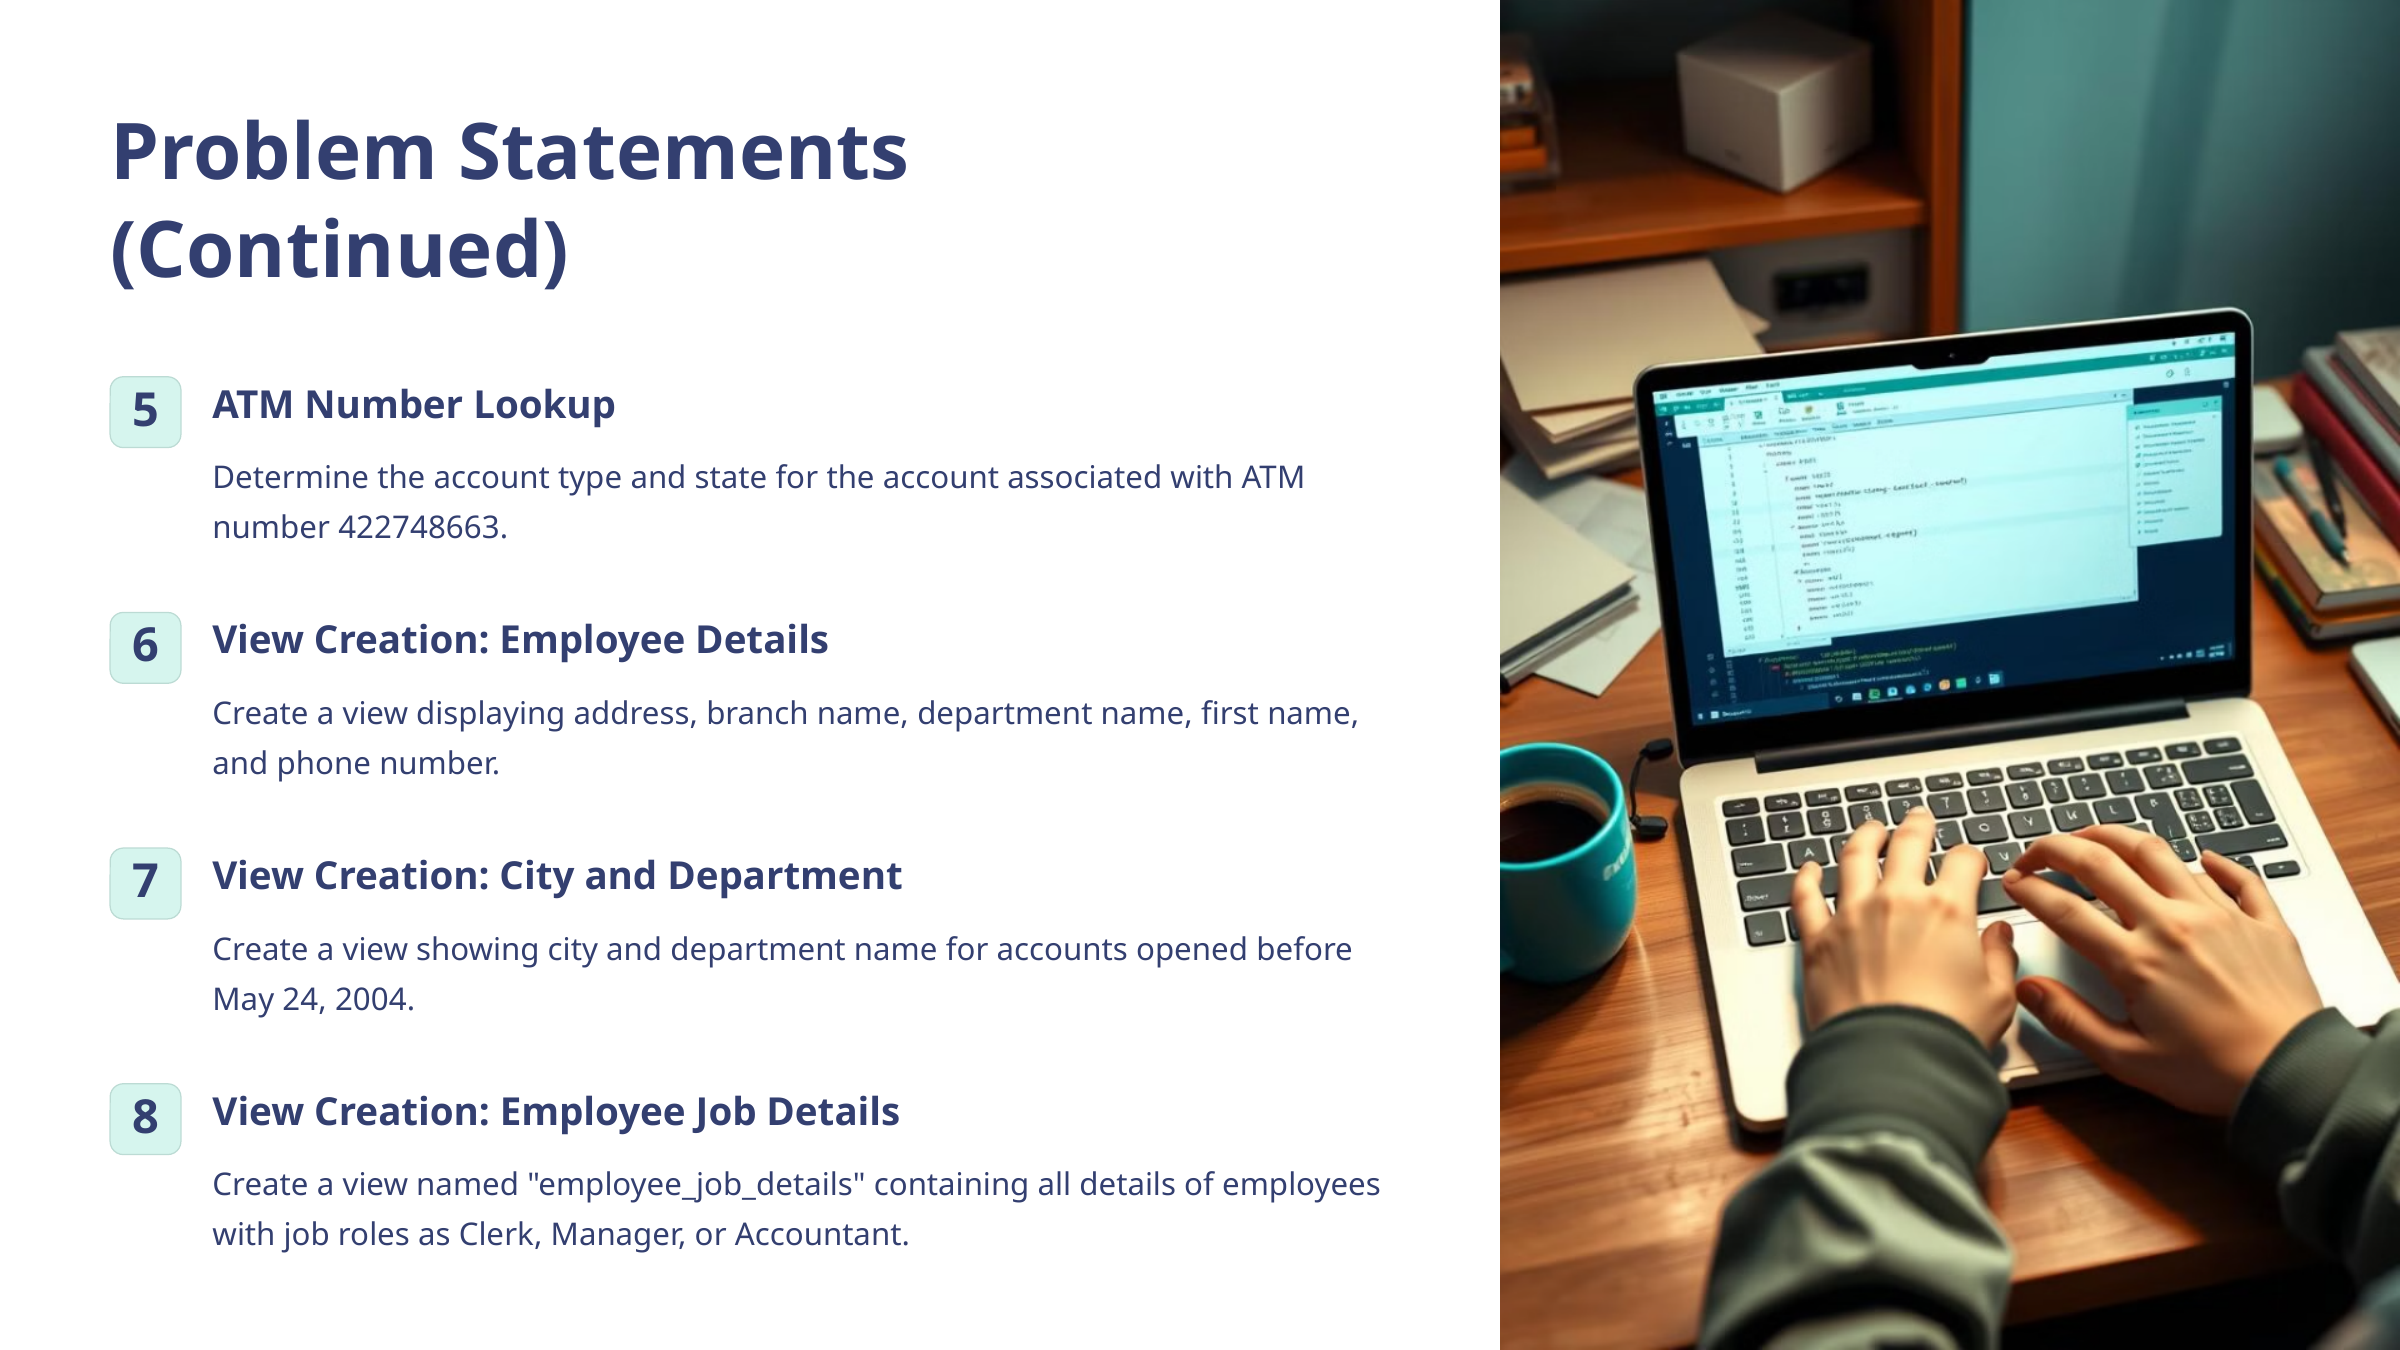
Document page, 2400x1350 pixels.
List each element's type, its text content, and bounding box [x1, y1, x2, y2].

text_box 7 [125, 859, 166, 908]
text_box 5 [133, 388, 158, 436]
text_box View Creation: Employee Details [212, 612, 1008, 662]
text_box 6 [125, 624, 166, 672]
text_box [110, 376, 181, 448]
text_box View Creation: Employee Job Details [212, 1083, 1111, 1133]
text_box Create a view displaying address, branch name, department name, first name, and phone number. [212, 680, 1390, 782]
text_box [110, 1083, 181, 1155]
text_box [110, 612, 181, 684]
text_box [110, 848, 181, 919]
text_box Determine the account type and state for the account associated with ATM number 422748663. [212, 444, 1390, 546]
text_box Create a view named "employee_job_details" containing all details of employees with job roles as Clerk, Manager, or Accountant. [212, 1151, 1390, 1253]
text_box View Creation: City and Department [212, 848, 1107, 898]
text_box Problem Statements (Continued) [110, 97, 1390, 295]
text_box ATM Number Lookup [212, 376, 727, 426]
text_box Create a view showing city and department name for accounts opened before May 24, 2004. [212, 916, 1390, 1017]
text_box 8 [125, 1095, 166, 1143]
picture [1499, 0, 2400, 1350]
